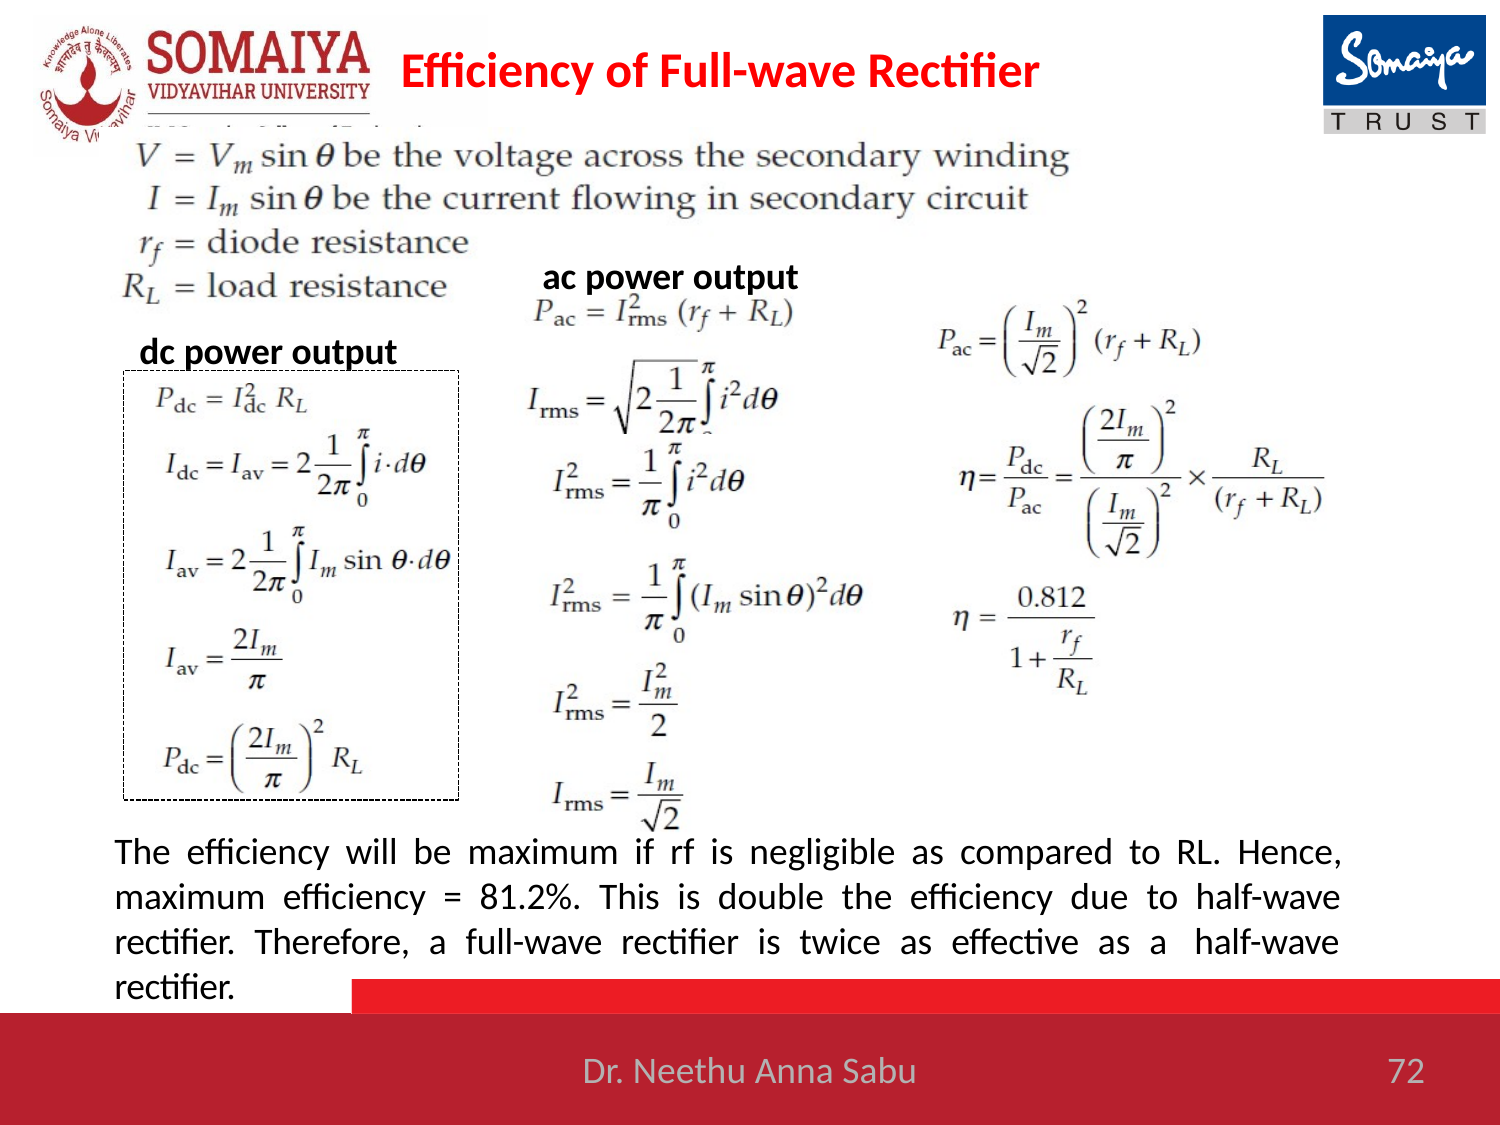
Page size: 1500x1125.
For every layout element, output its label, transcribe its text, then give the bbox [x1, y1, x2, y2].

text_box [517, 294, 1333, 854]
picture [1323, 15, 1486, 134]
title Efficiency of Full-wave Rectifier [398, 35, 1050, 125]
slide_number 72 [1080, 1046, 1425, 1103]
footer Dr. Neethu Anna Sabu [510, 1046, 990, 1103]
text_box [99, 127, 1083, 454]
text_box The efficiency will be maximum if rf is negligible as compared to RL. Hence, maximum efficiency = 81.2%. This is double the efficiency due to half-wave rectifier. Therefore, a full-wave rectifier is twice as effective as a half-wave rectifier. [112, 824, 1359, 1007]
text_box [122, 462, 460, 802]
picture [0, 979, 1500, 1125]
picture [33, 15, 488, 157]
